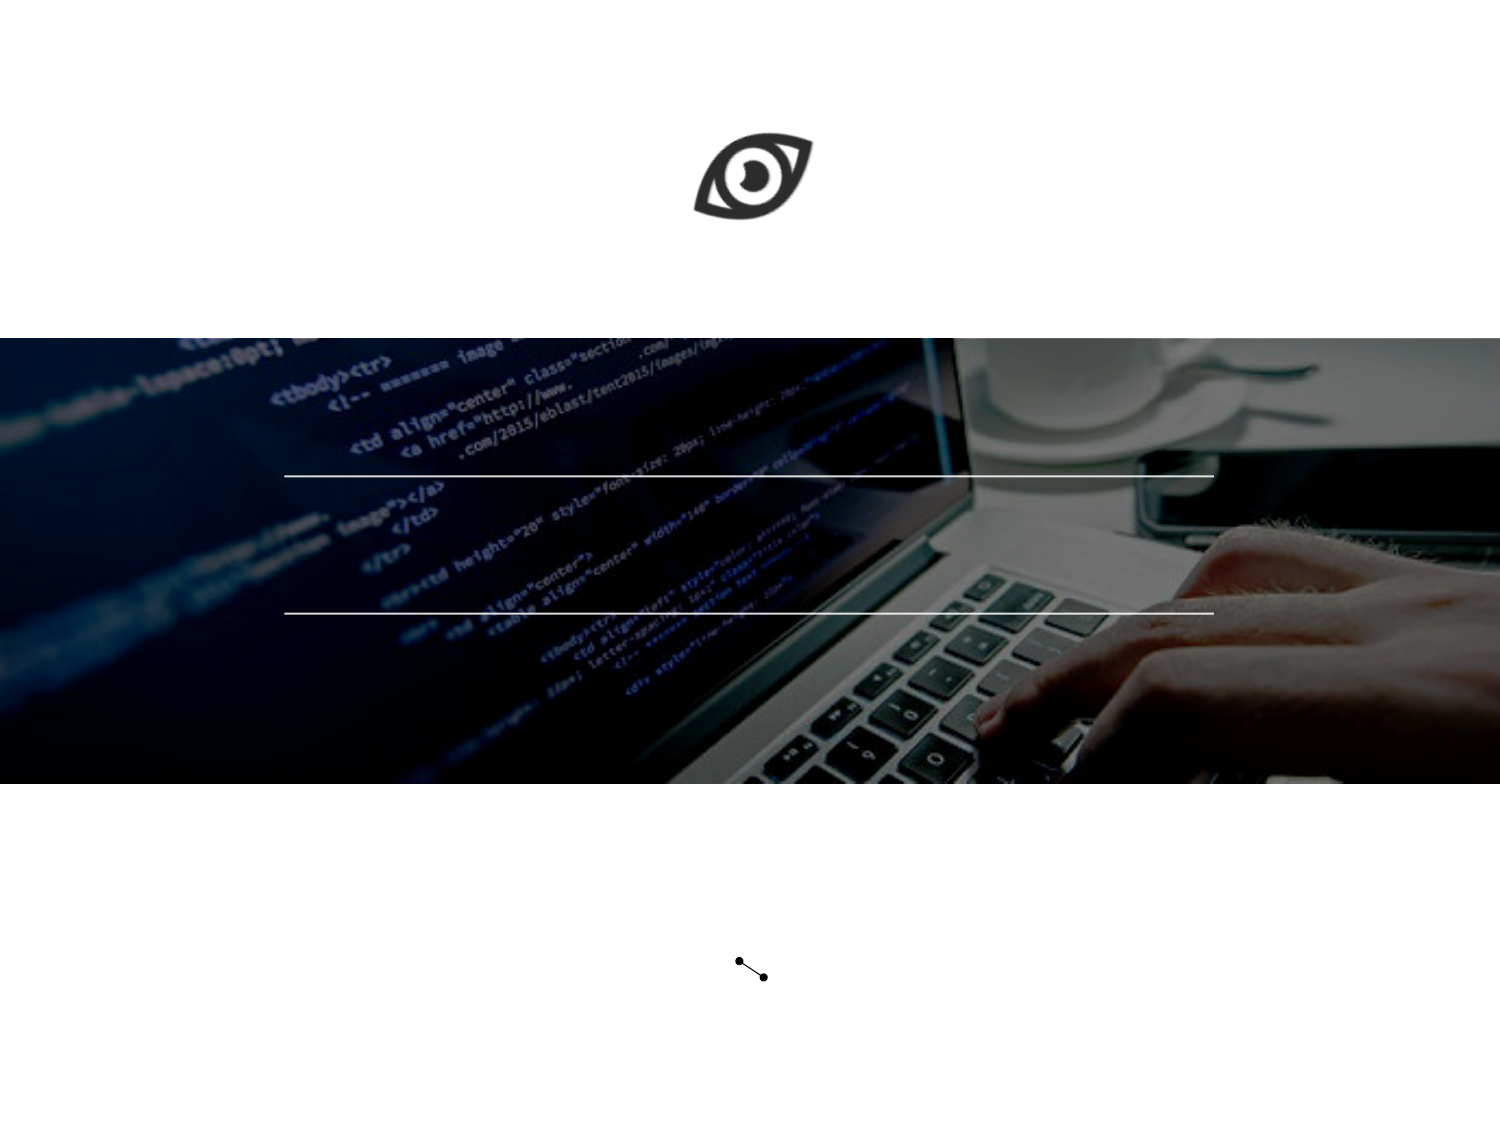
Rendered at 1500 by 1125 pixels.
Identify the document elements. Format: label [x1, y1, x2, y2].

text_box [284, 476, 1214, 614]
picture [656, 93, 845, 260]
text_box [0, 338, 1500, 784]
